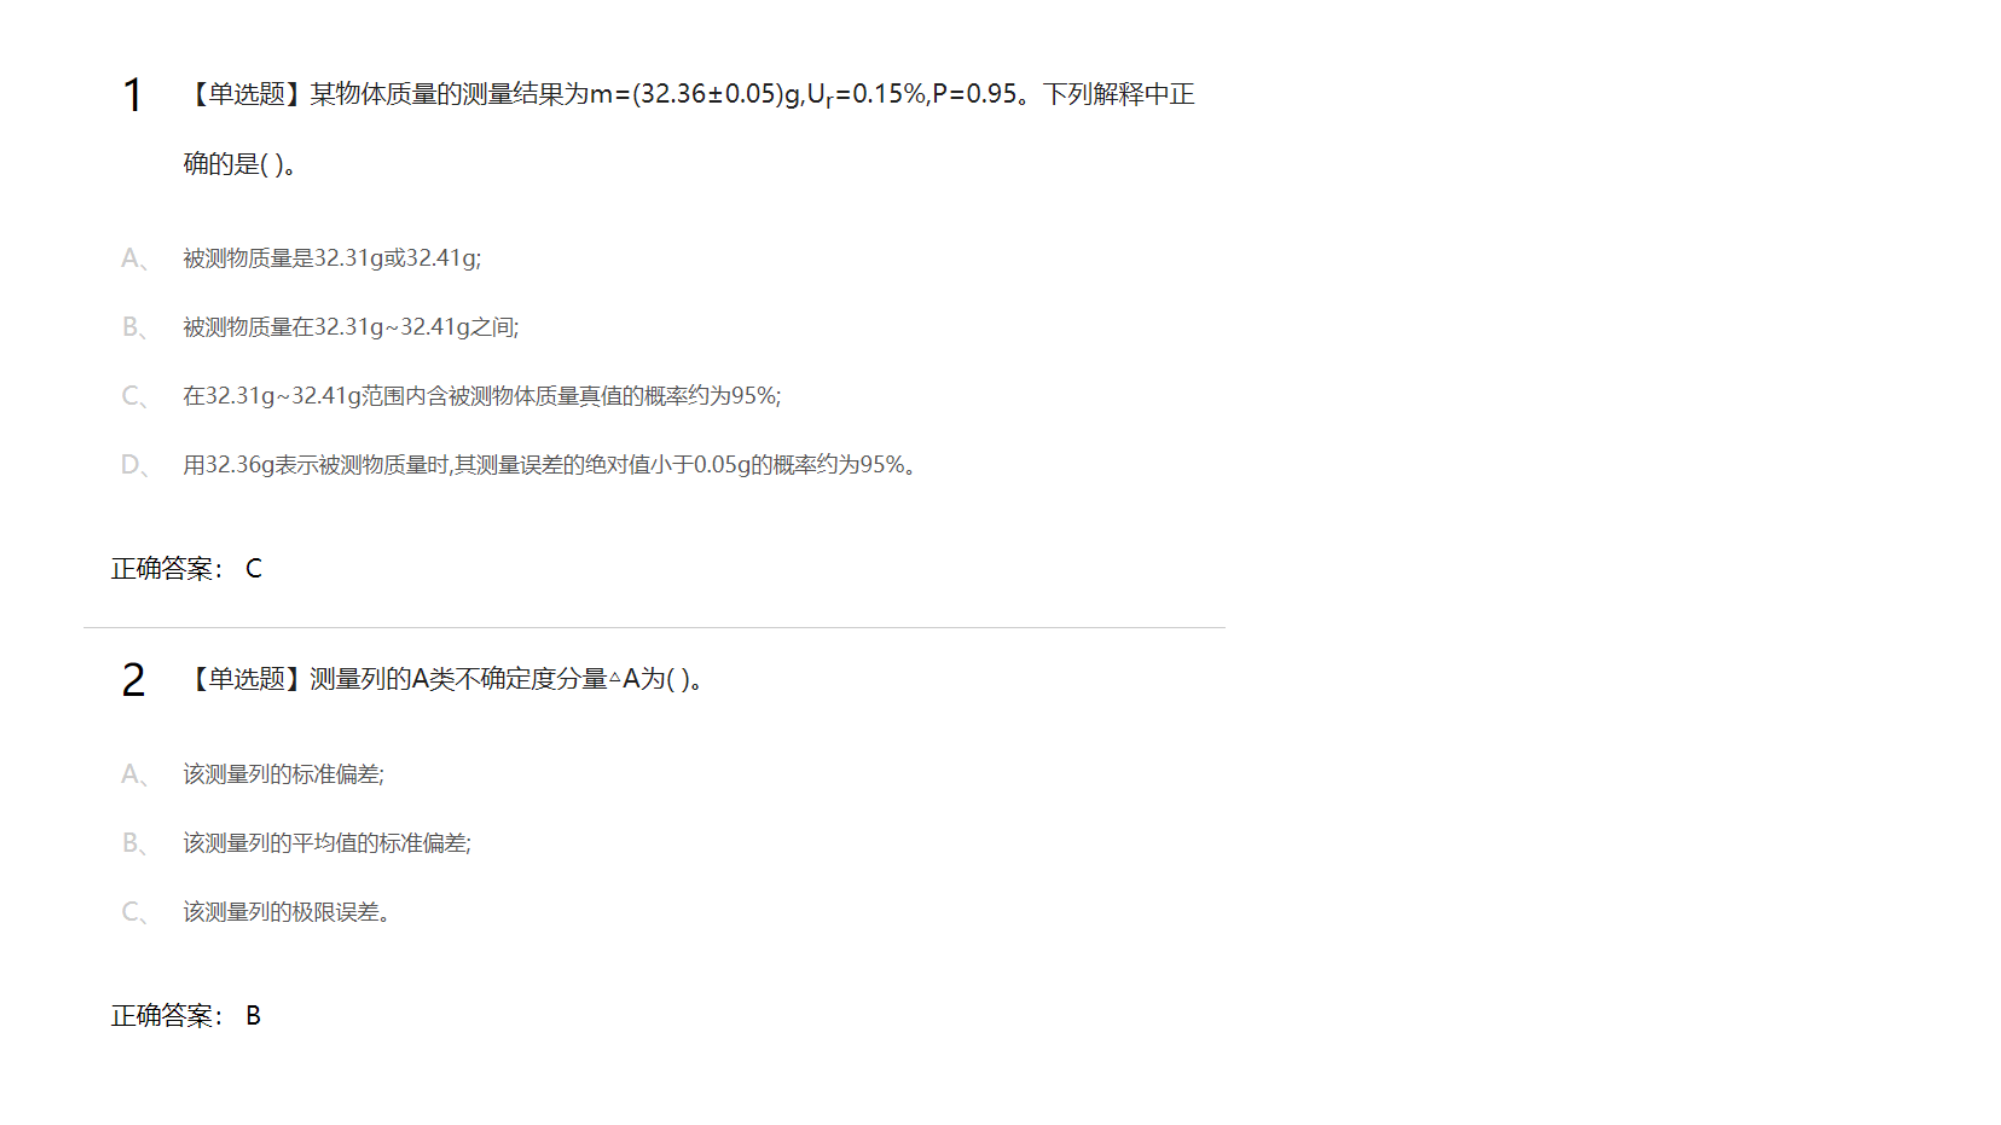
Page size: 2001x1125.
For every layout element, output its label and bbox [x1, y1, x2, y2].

picture [74, 58, 1274, 1067]
